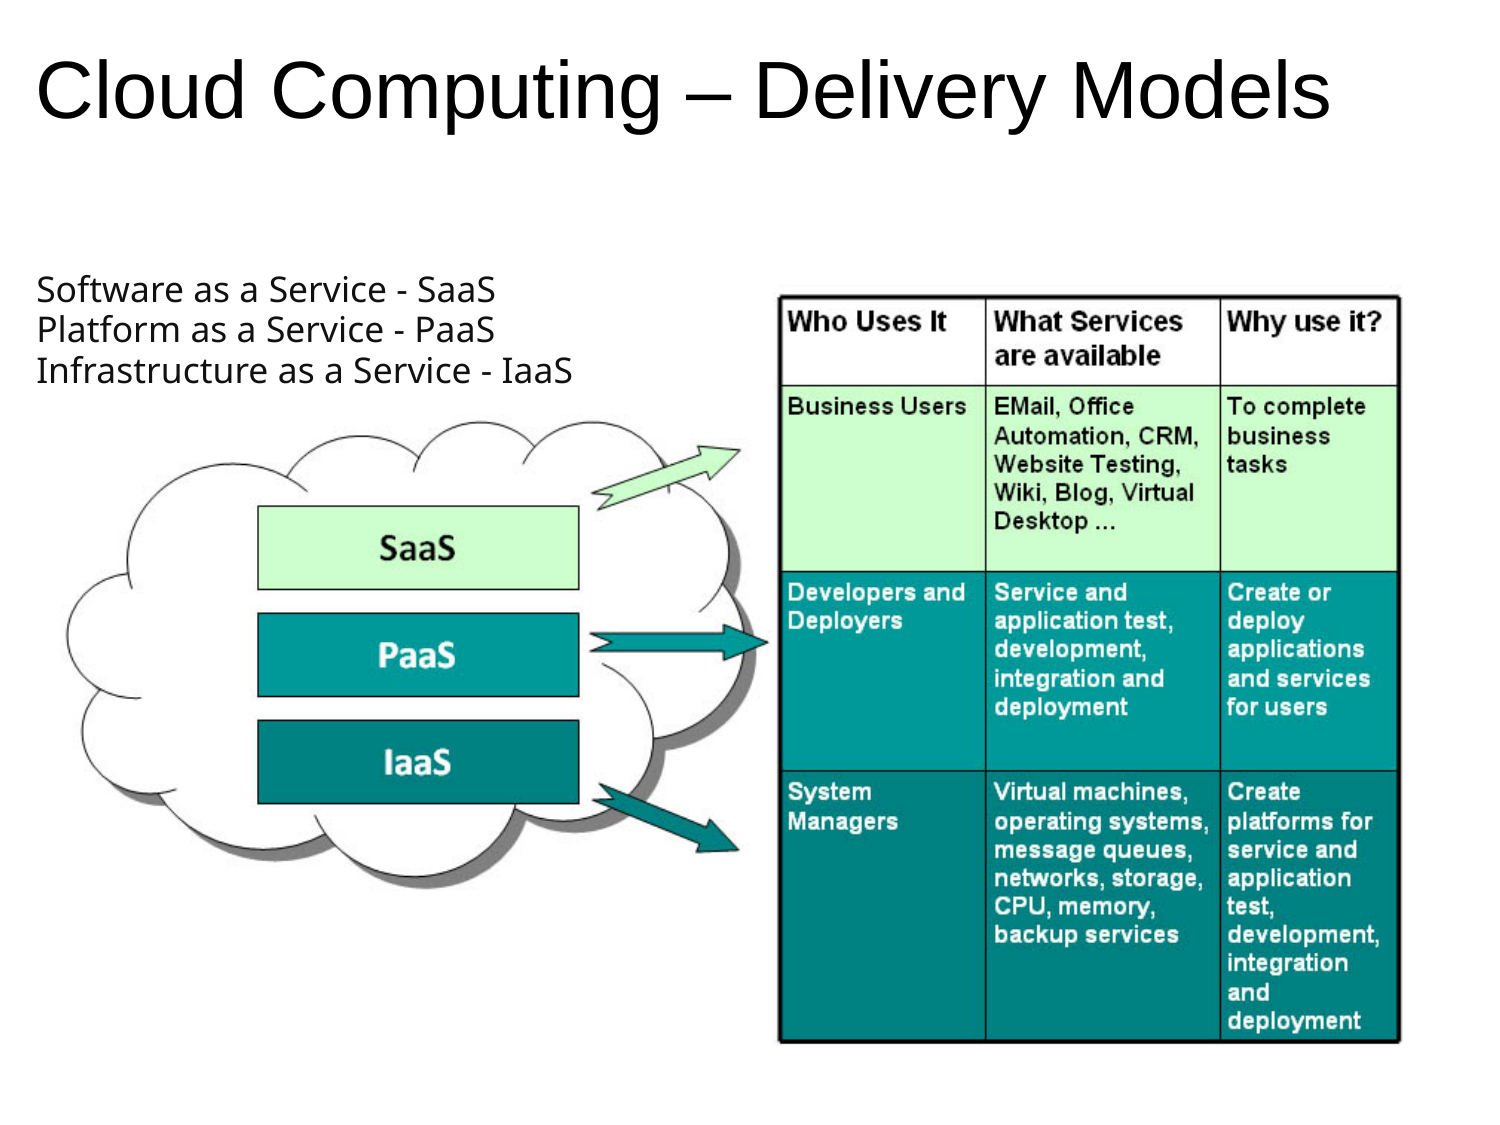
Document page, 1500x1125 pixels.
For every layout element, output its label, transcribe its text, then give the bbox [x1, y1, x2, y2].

list Software as a Service - SaaS Platform as a Service - PaaS Infrastructure as a Service - IaaS [36, 270, 1462, 1080]
picture [59, 284, 1411, 1057]
title Cloud Computing – Delivery Models [35, 44, 1463, 178]
